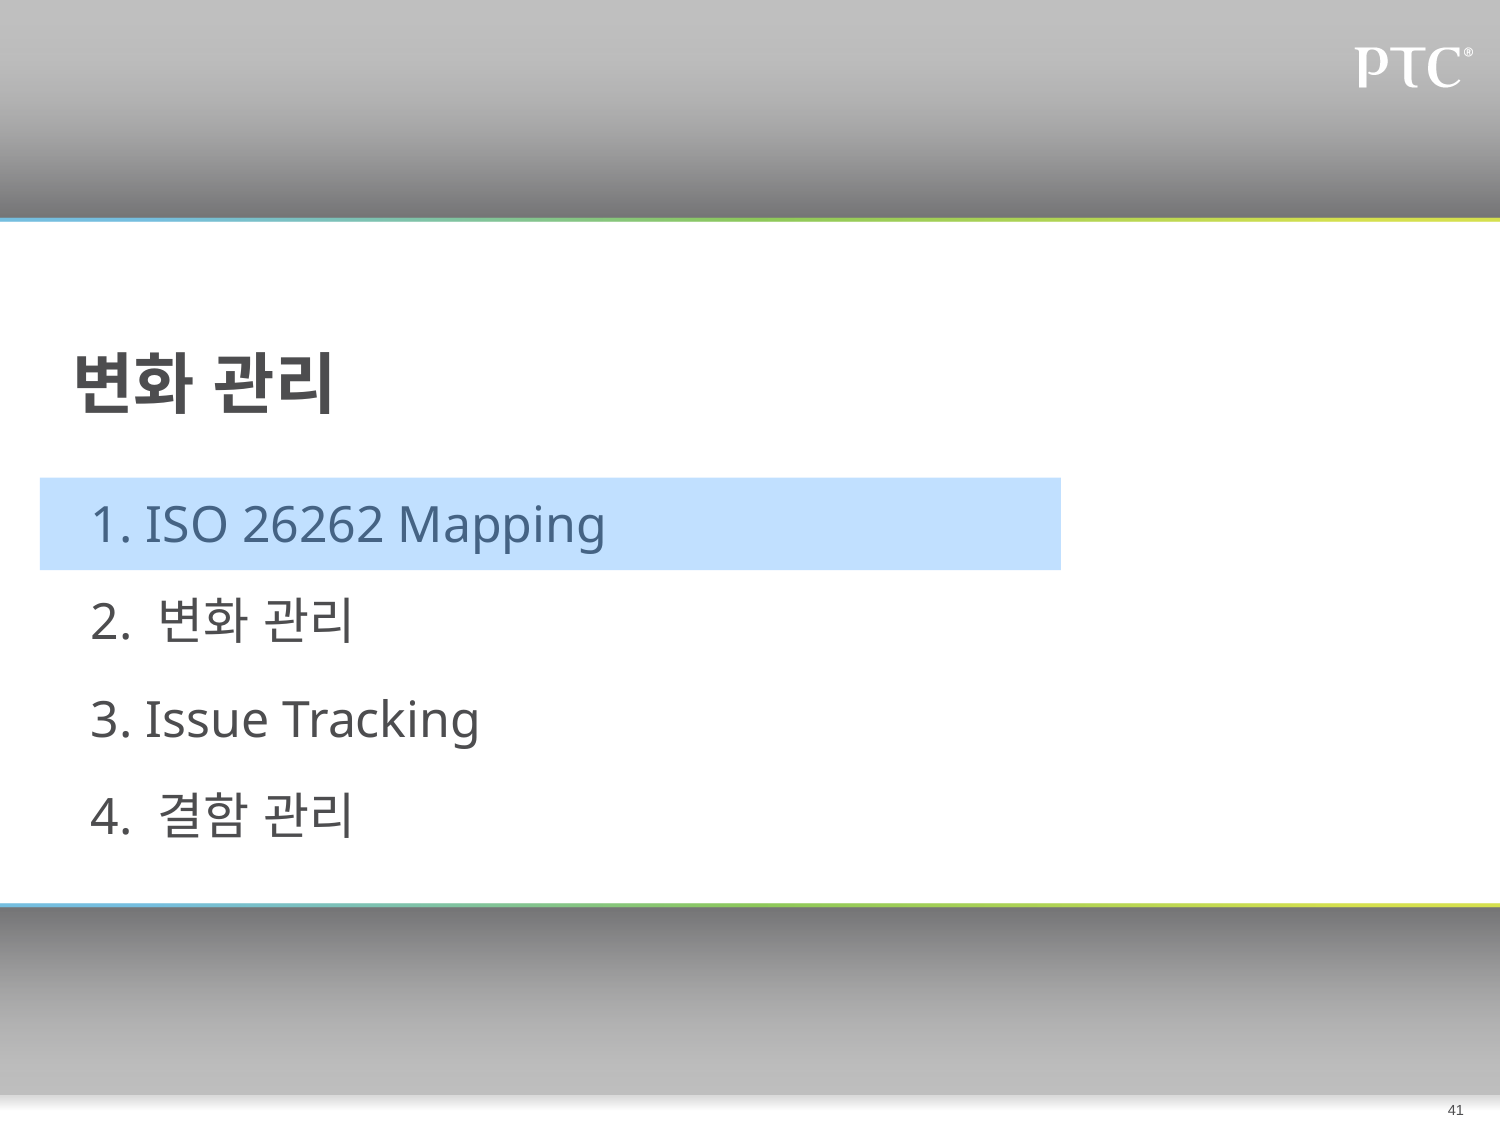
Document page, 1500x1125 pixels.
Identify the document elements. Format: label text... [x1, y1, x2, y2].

subtitle 1. ISO 26262 Mapping 2. 변화 관리 3. Issue Tracking 4. 결함 관리 [90, 492, 1445, 875]
text_box [38, 475, 1063, 572]
picture [0, 0, 1500, 1095]
title 변화 관리 [72, 344, 1427, 420]
